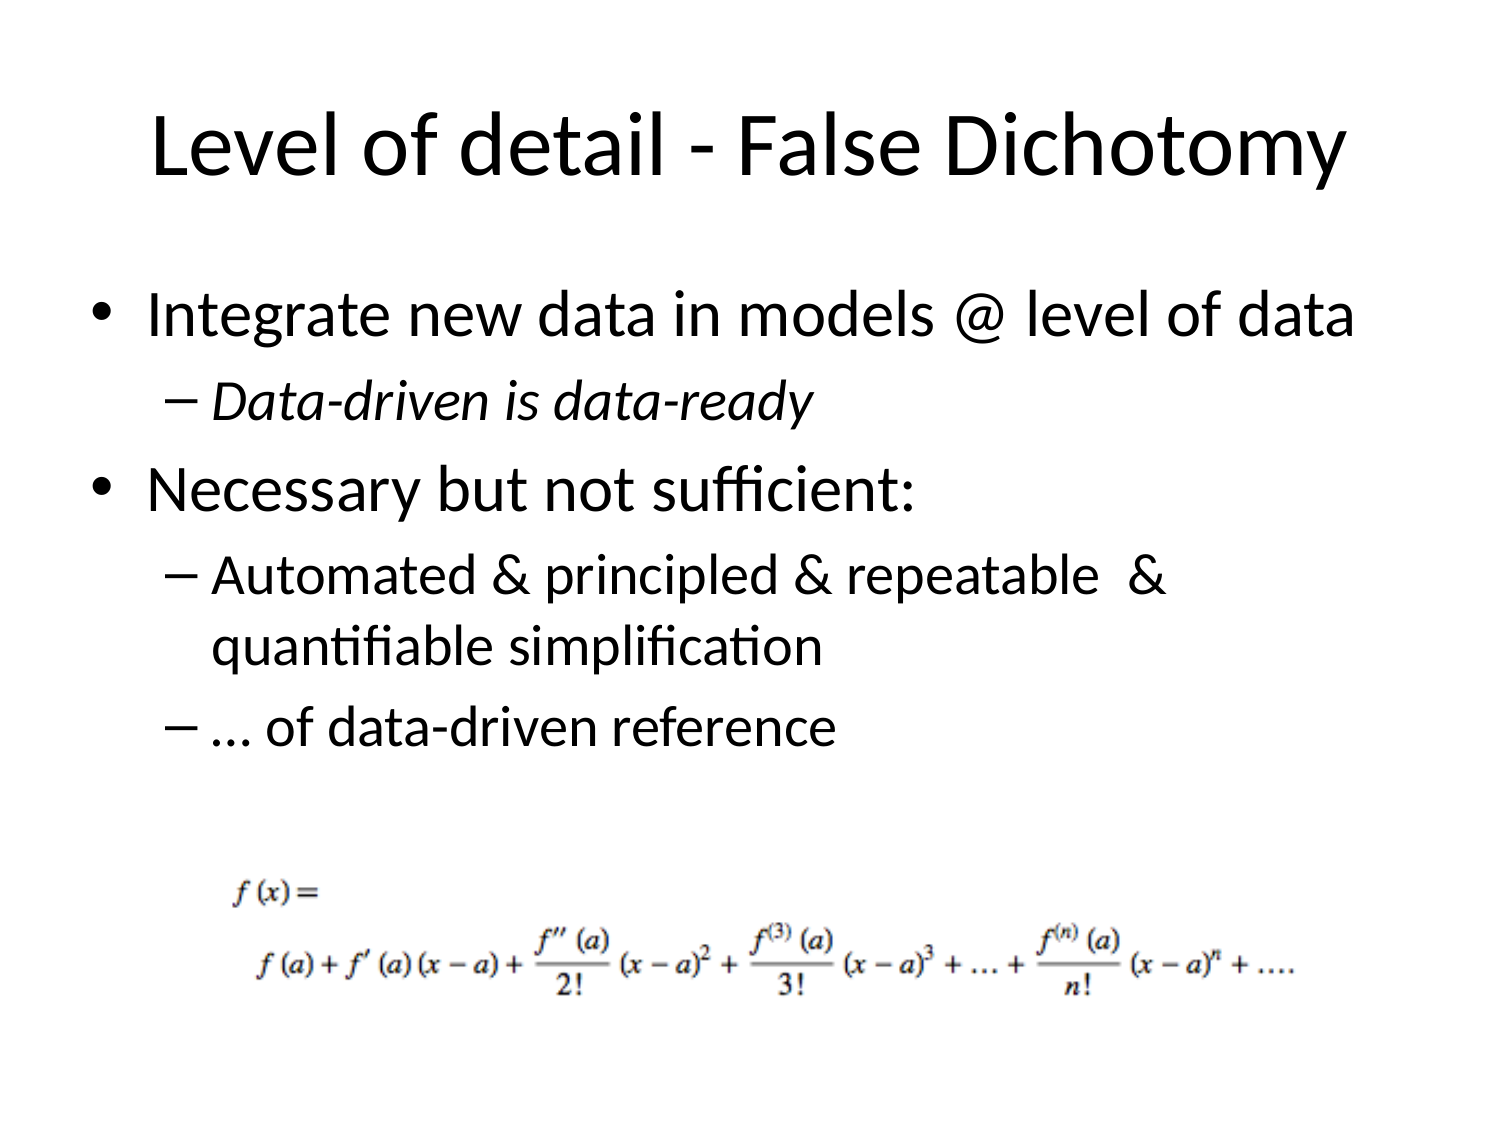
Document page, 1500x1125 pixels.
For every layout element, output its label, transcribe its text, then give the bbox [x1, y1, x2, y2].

list Integrate new data in models @ level of data Data-driven is data-ready Necessary but not sufficient: Automated & principled & repeatable & quantifiable simplification … of data-driven reference [75, 262, 1425, 1005]
title Level of detail - False Dichotomy [75, 45, 1425, 233]
picture [205, 862, 1351, 1013]
